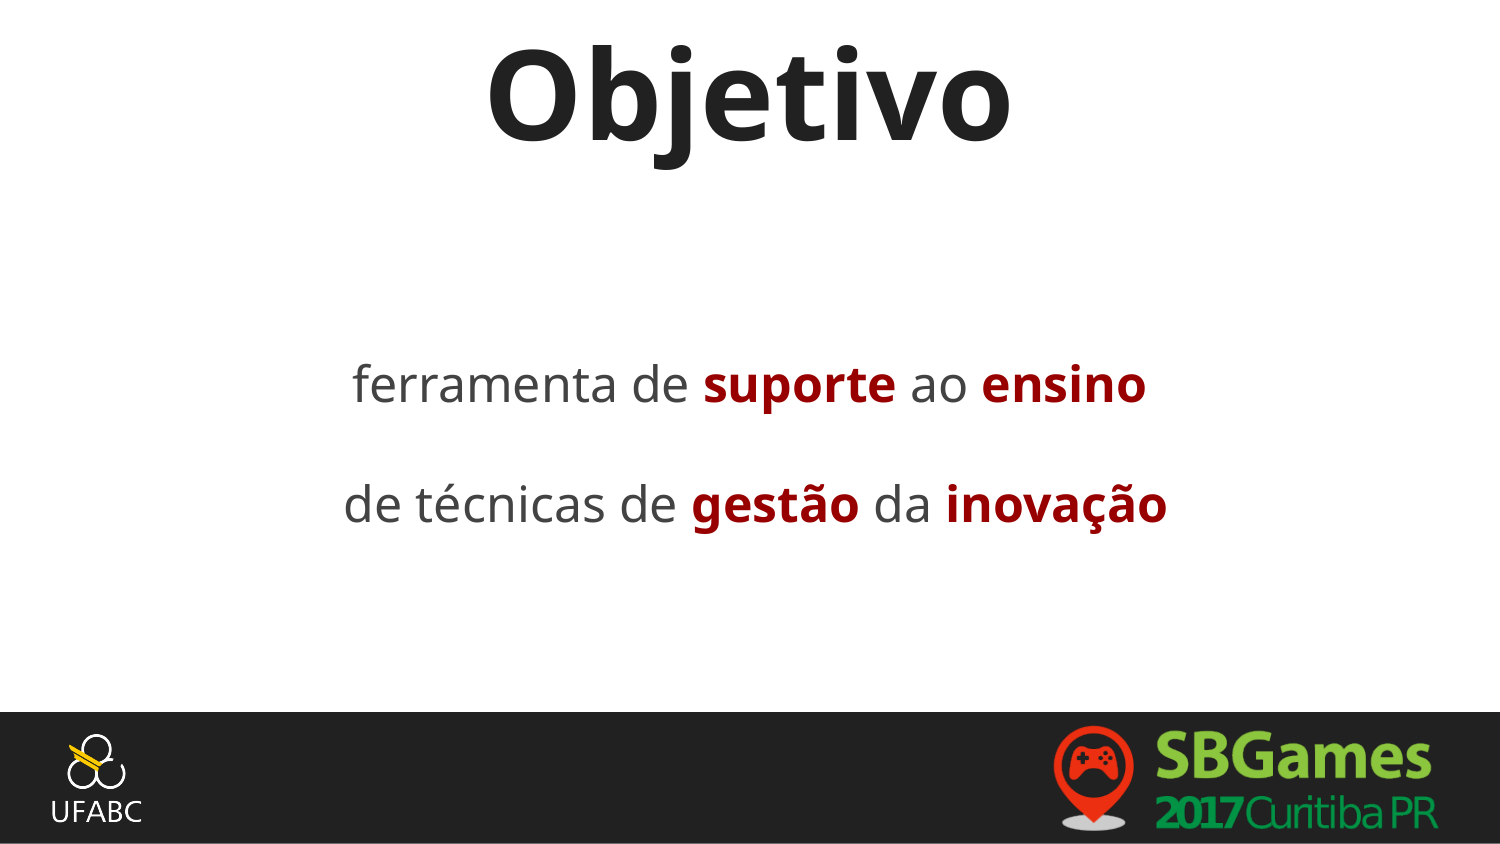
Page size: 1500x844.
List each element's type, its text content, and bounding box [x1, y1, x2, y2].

text_box [0, 712, 1500, 844]
picture [50, 732, 143, 824]
list ferramenta de suporte ao ensino de técnicas de gestão da inovação [208, 277, 1292, 526]
picture [1040, 721, 1450, 835]
title Objetivo [51, 0, 1449, 170]
